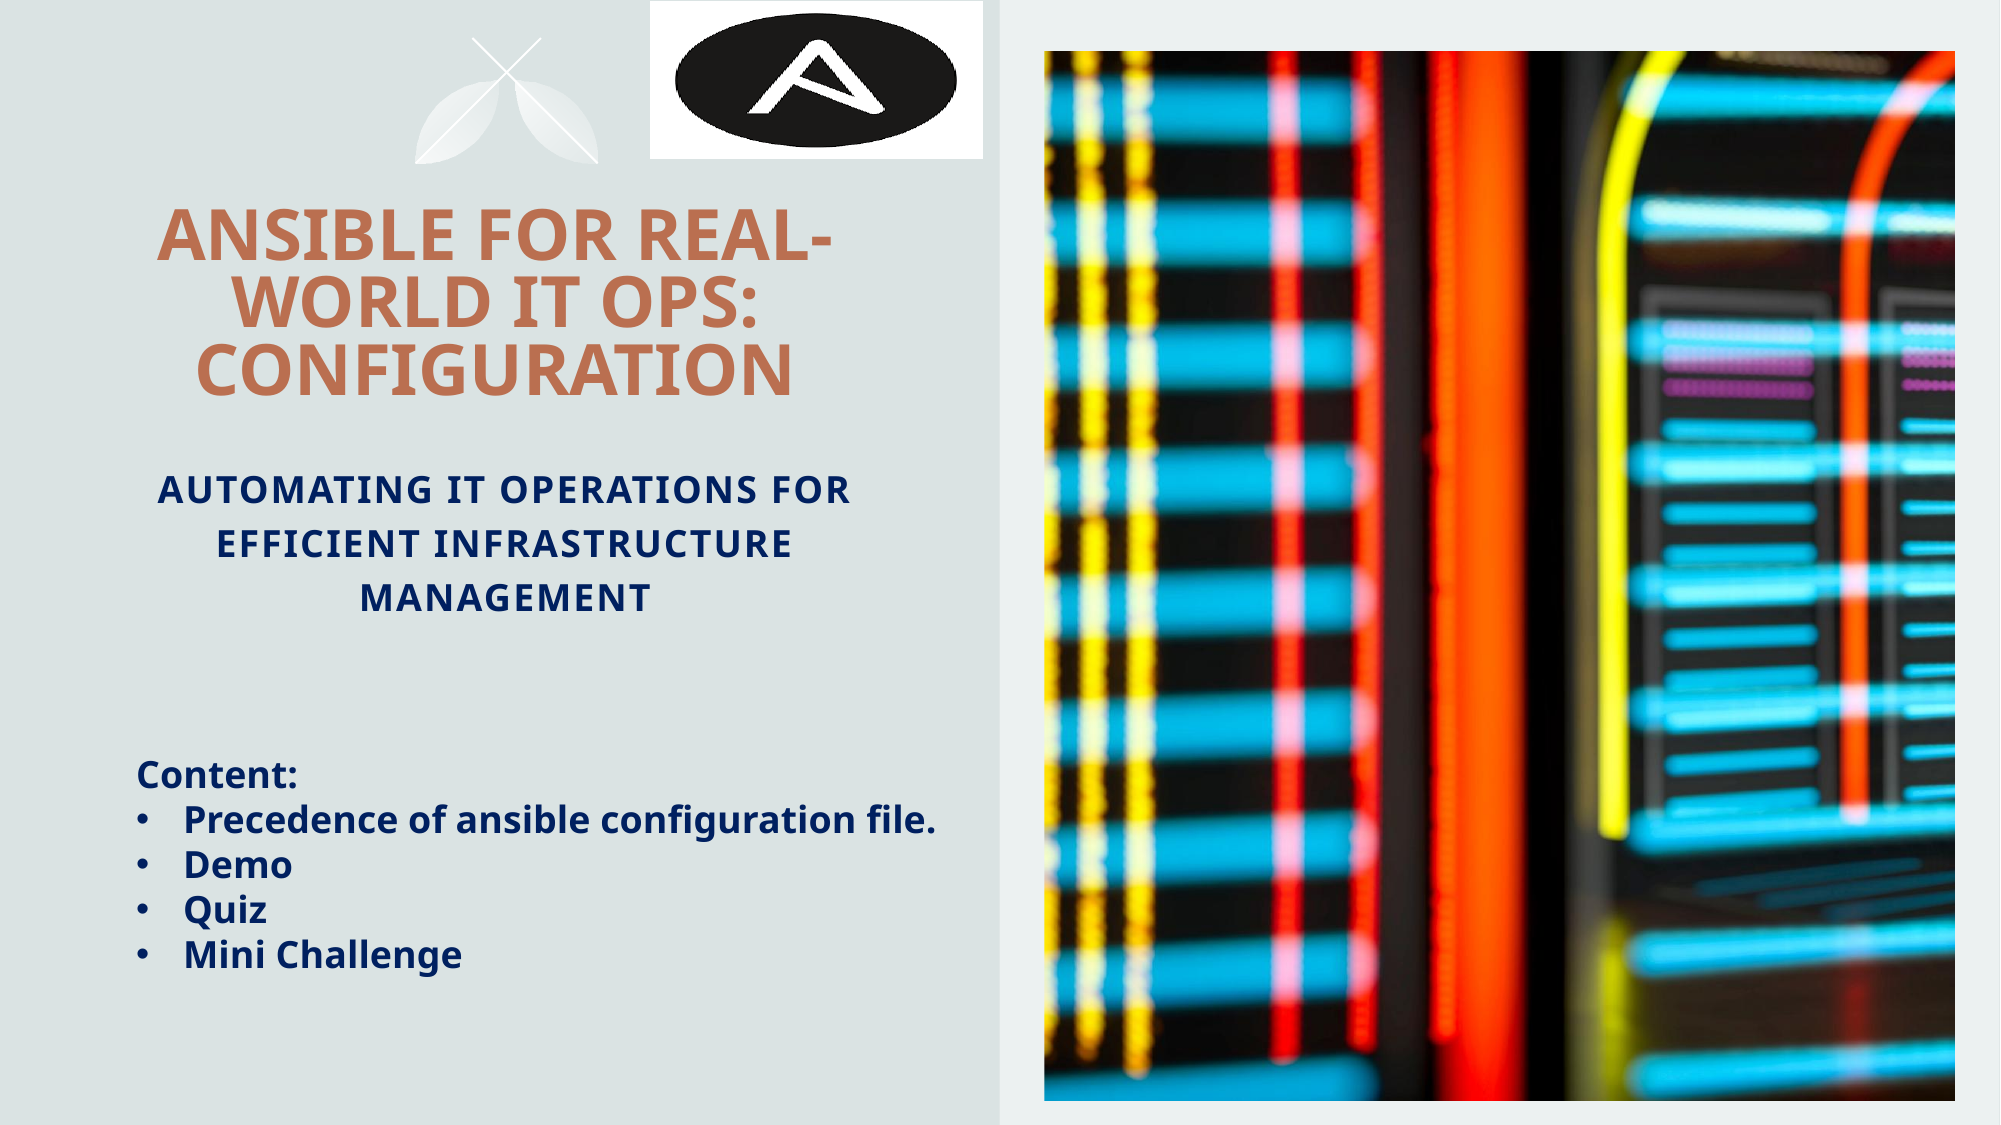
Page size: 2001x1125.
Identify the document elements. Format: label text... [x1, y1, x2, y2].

subtitle Automating IT operations for efficient infrastructure management [106, 432, 904, 643]
picture [1044, 51, 1955, 1101]
picture [650, 1, 983, 159]
text_box Content: Precedence of ansible configuration file. Demo Quiz Mini Challenge [121, 743, 956, 984]
title Ansible for Real-World IT Ops: Configuration [30, 165, 961, 450]
